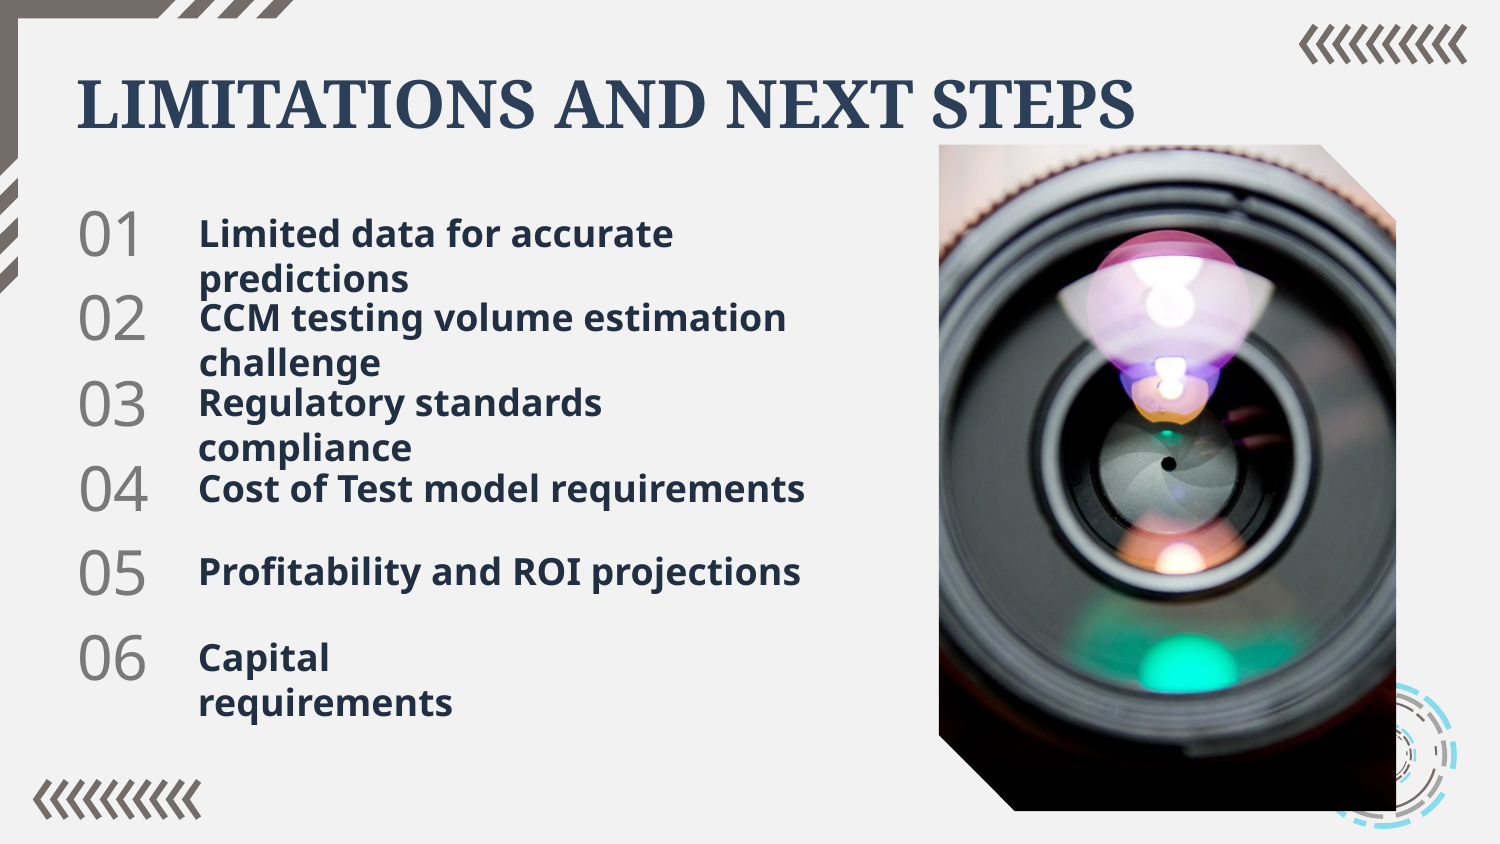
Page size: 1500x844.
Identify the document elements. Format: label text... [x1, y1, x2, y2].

subtitle Cost of Test model requirements [182, 449, 840, 523]
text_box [1308, 681, 1457, 830]
subtitle Regulatory standards compliance [182, 364, 840, 438]
title 02 [62, 278, 183, 353]
picture [938, 144, 1397, 812]
subtitle Capital requirements [182, 618, 599, 692]
title 04 [63, 449, 184, 524]
title LIMITATIONS AND NEXT STEPS [61, 46, 1326, 141]
title 01 [62, 195, 183, 269]
subtitle Profitability and ROI projections [182, 533, 840, 607]
title 03 [62, 365, 183, 439]
subtitle Limited data for accurate predictions [183, 195, 892, 269]
title 06 [62, 618, 183, 693]
title 05 [62, 534, 183, 608]
subtitle CCM testing volume estimation challenge [184, 279, 933, 353]
